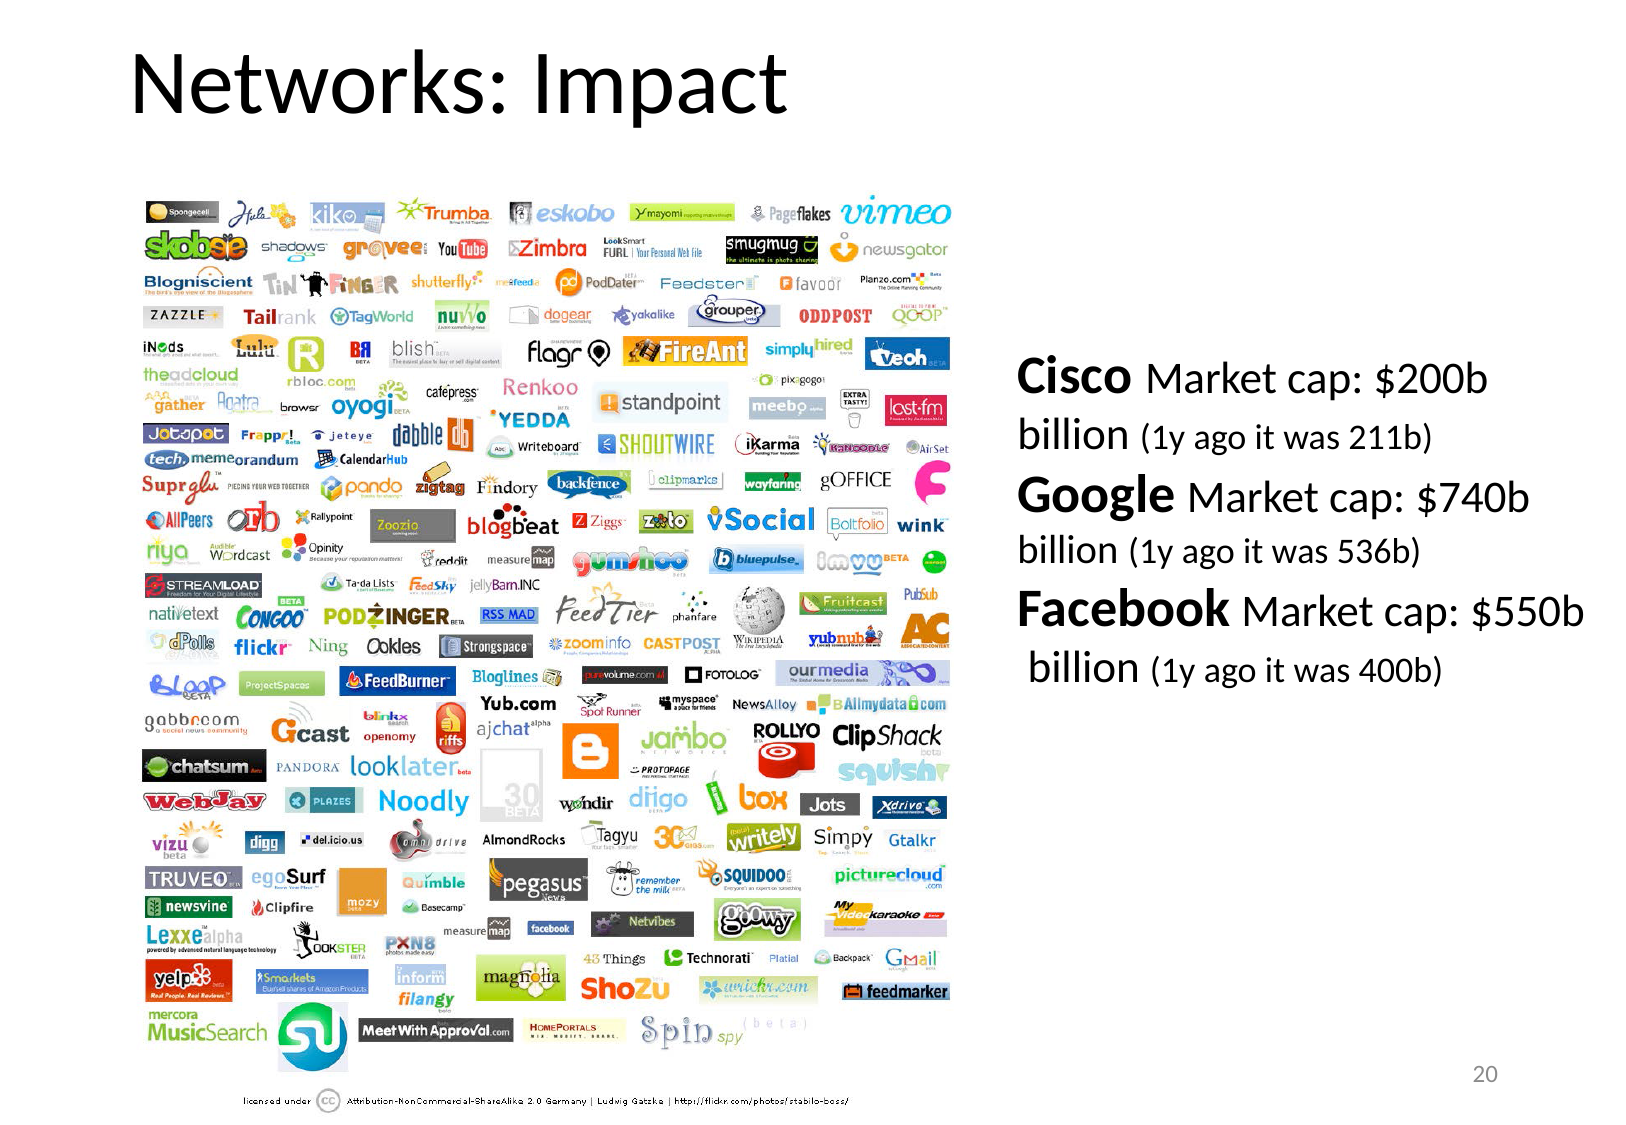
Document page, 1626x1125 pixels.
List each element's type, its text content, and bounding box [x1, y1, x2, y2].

title Networks: Impact [114, 0, 1517, 202]
slide_number 20 [1147, 1042, 1514, 1103]
text_box Cisco Market cap: $200b billion (1y ago it was 211b) Google Market cap: $740b billion (1y ago it was 536b) Facebook Market cap: $550b billion (1y ago it was 400b) [1002, 277, 1604, 699]
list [136, 190, 954, 1125]
